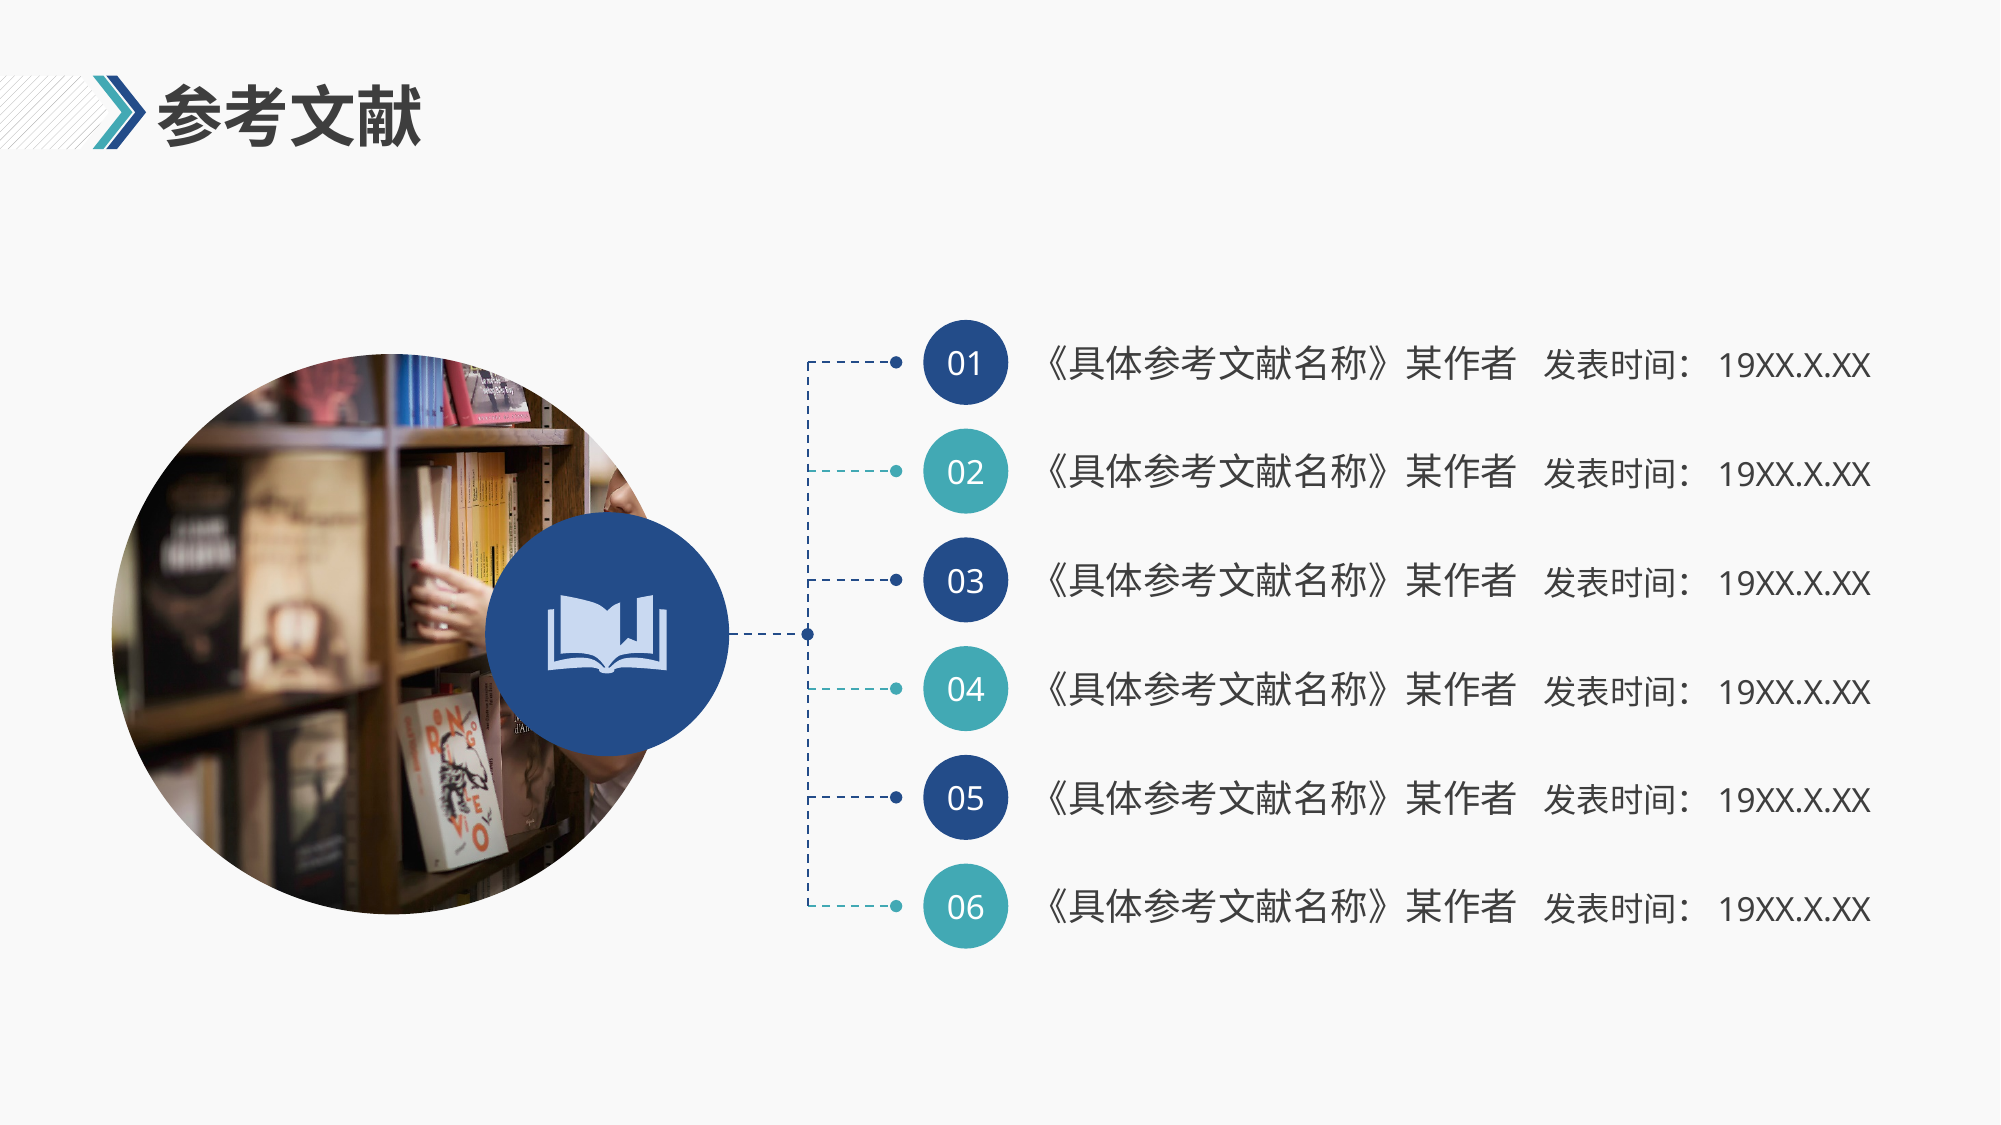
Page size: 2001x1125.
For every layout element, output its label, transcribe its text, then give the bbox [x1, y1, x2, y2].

text_box 01 [922, 318, 1010, 406]
title 参考文献 [140, 82, 882, 158]
text_box 02 [922, 427, 1010, 515]
text_box 03 [922, 536, 1010, 624]
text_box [1028, 665, 1929, 712]
text_box 04 [922, 645, 1010, 733]
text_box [1028, 339, 1929, 386]
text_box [1028, 883, 1929, 929]
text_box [1028, 557, 1929, 603]
text_box 05 [922, 753, 1010, 841]
text_box 06 [922, 862, 1010, 950]
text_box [1028, 774, 1929, 821]
text_box [547, 595, 667, 674]
text_box [110, 353, 648, 916]
text_box [484, 511, 731, 758]
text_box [1028, 448, 1929, 494]
